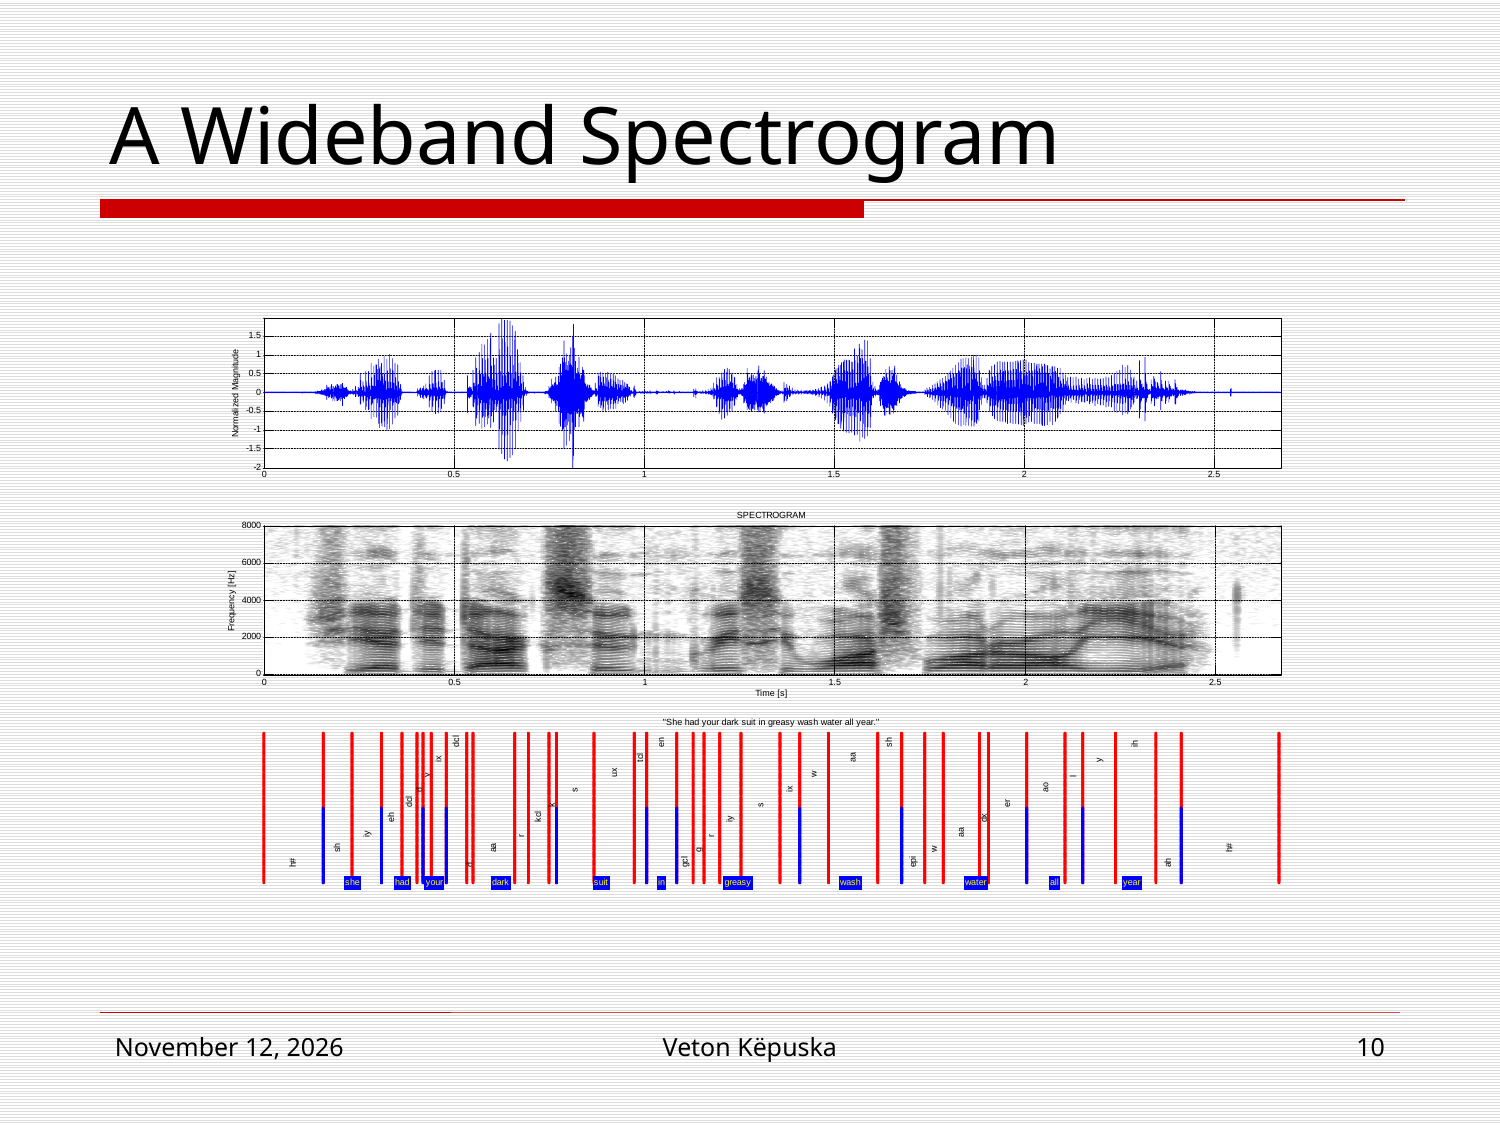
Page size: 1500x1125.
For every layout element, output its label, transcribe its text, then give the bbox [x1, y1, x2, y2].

footer Veton Këpuska [512, 1024, 988, 1103]
slide_number 10 [1074, 1024, 1401, 1103]
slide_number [99, 1024, 426, 1103]
title A Wideband Spectrogram [93, 49, 1407, 188]
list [92, 265, 1406, 959]
